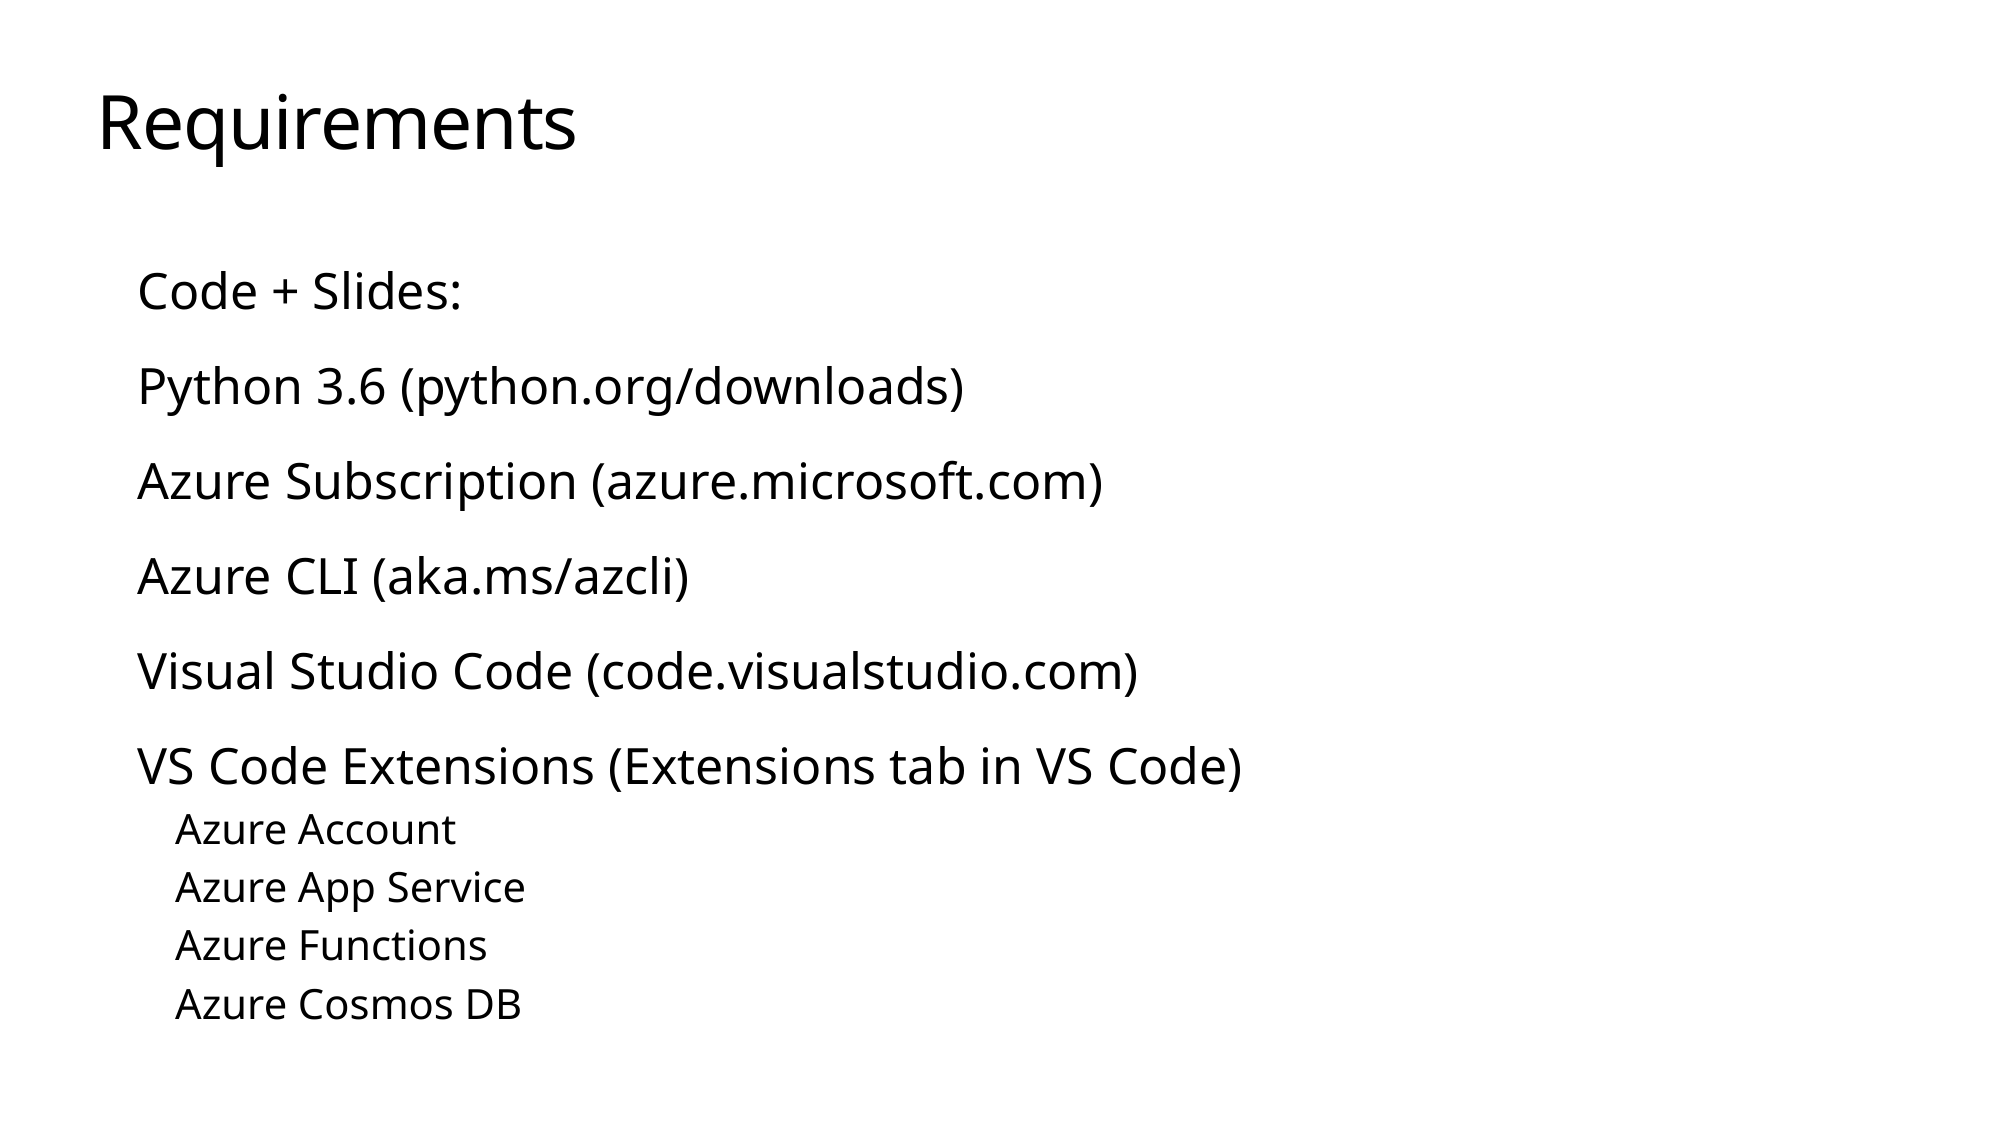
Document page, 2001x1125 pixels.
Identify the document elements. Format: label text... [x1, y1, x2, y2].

title Requirements [96, 75, 1904, 166]
text_box Code + Slides: Python 3.6 (python.org/downloads) Azure Subscription (azure.microsoft.com) Azure CLI (aka.ms/azcli) Visual Studio Code (code.visualstudio.com) VS Code Extensions (Extensions tab in VS Code) Azure Account Azure App Service Azure Functions Azure Cosmos DB [100, 259, 1400, 1028]
